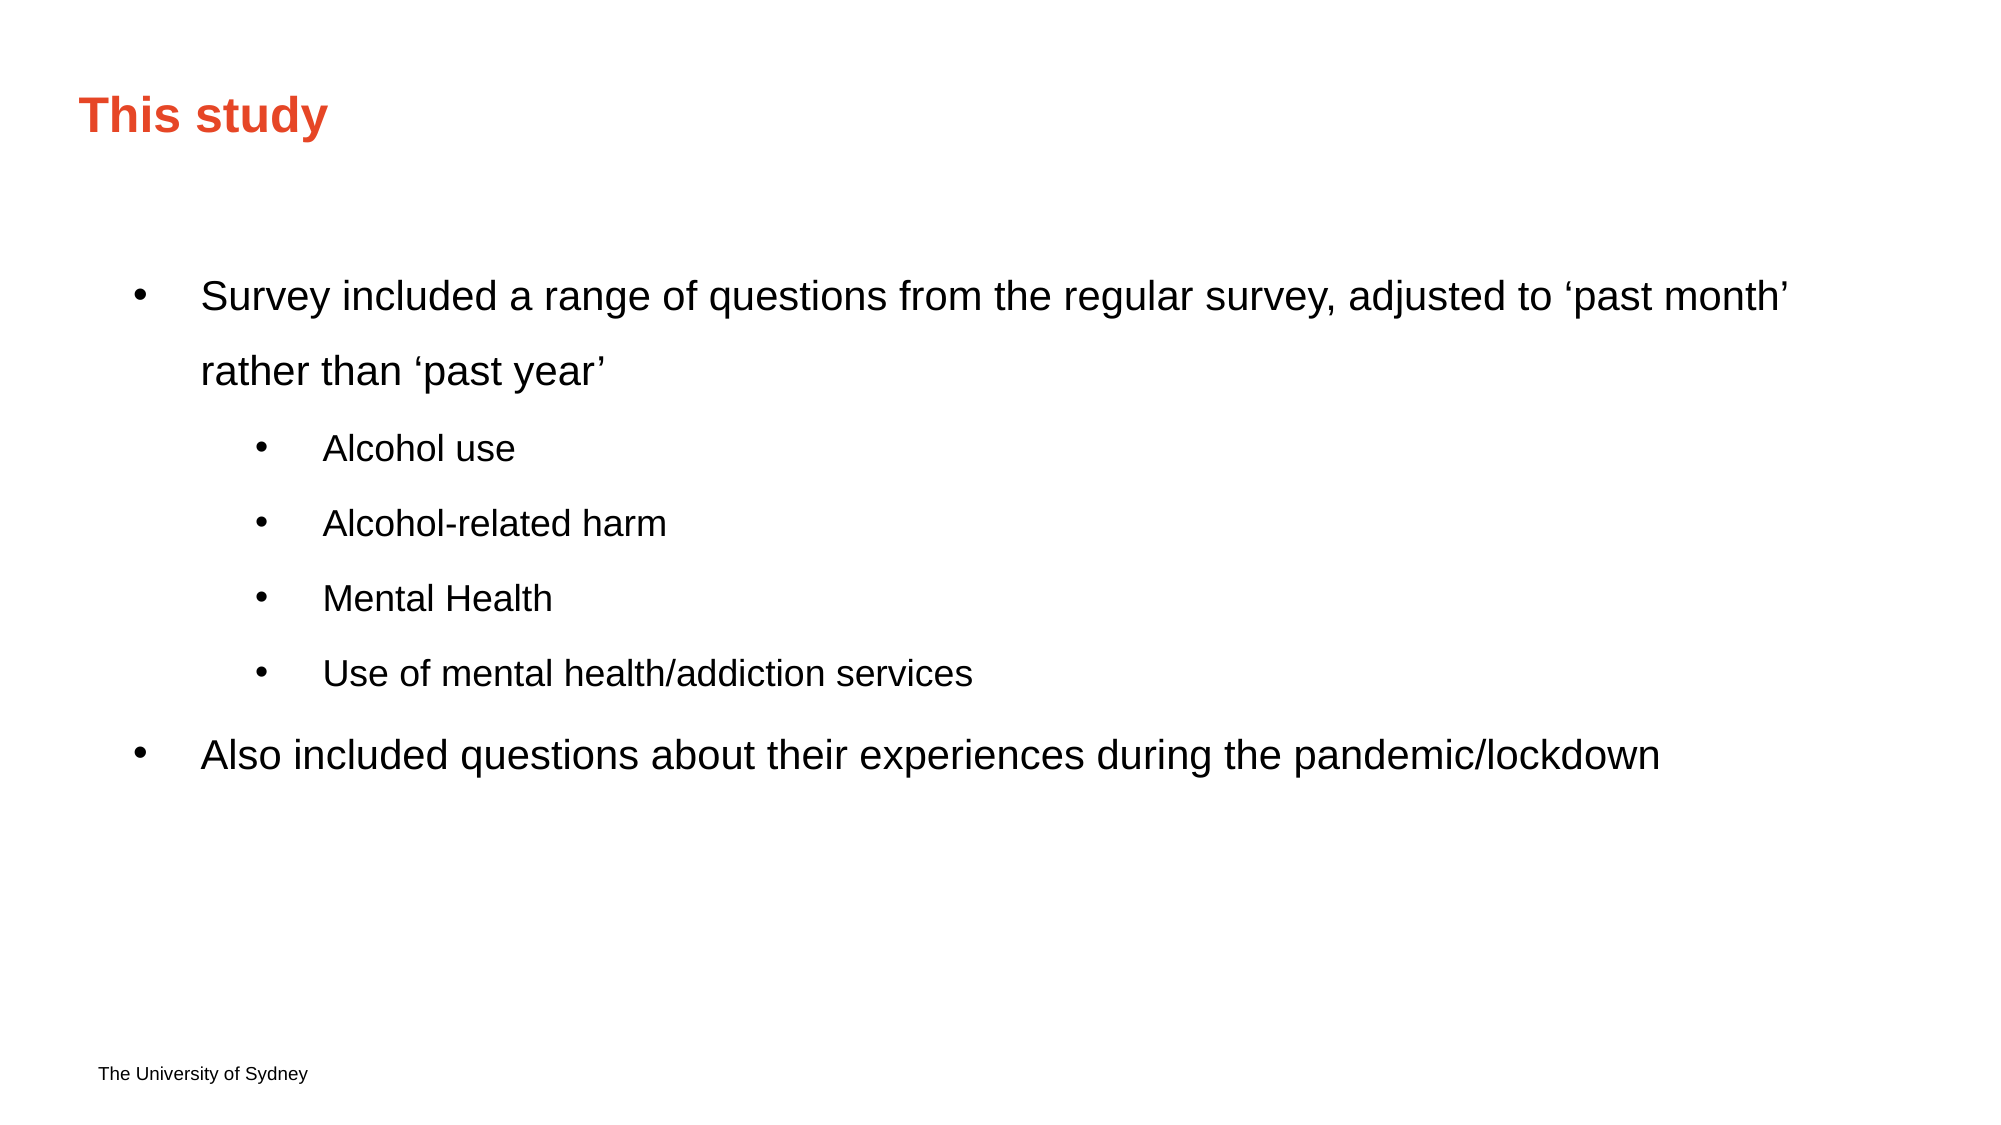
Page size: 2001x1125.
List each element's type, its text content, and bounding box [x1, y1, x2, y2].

list Survey included a range of questions from the regular survey, adjusted to ‘past month’ rather than ‘past year’ Alcohol use Alcohol-related harm Mental Health Use of mental health/addiction services Also included questions about their experiences during the pandemic/lockdown [118, 236, 1875, 839]
title This study [78, 82, 1922, 189]
